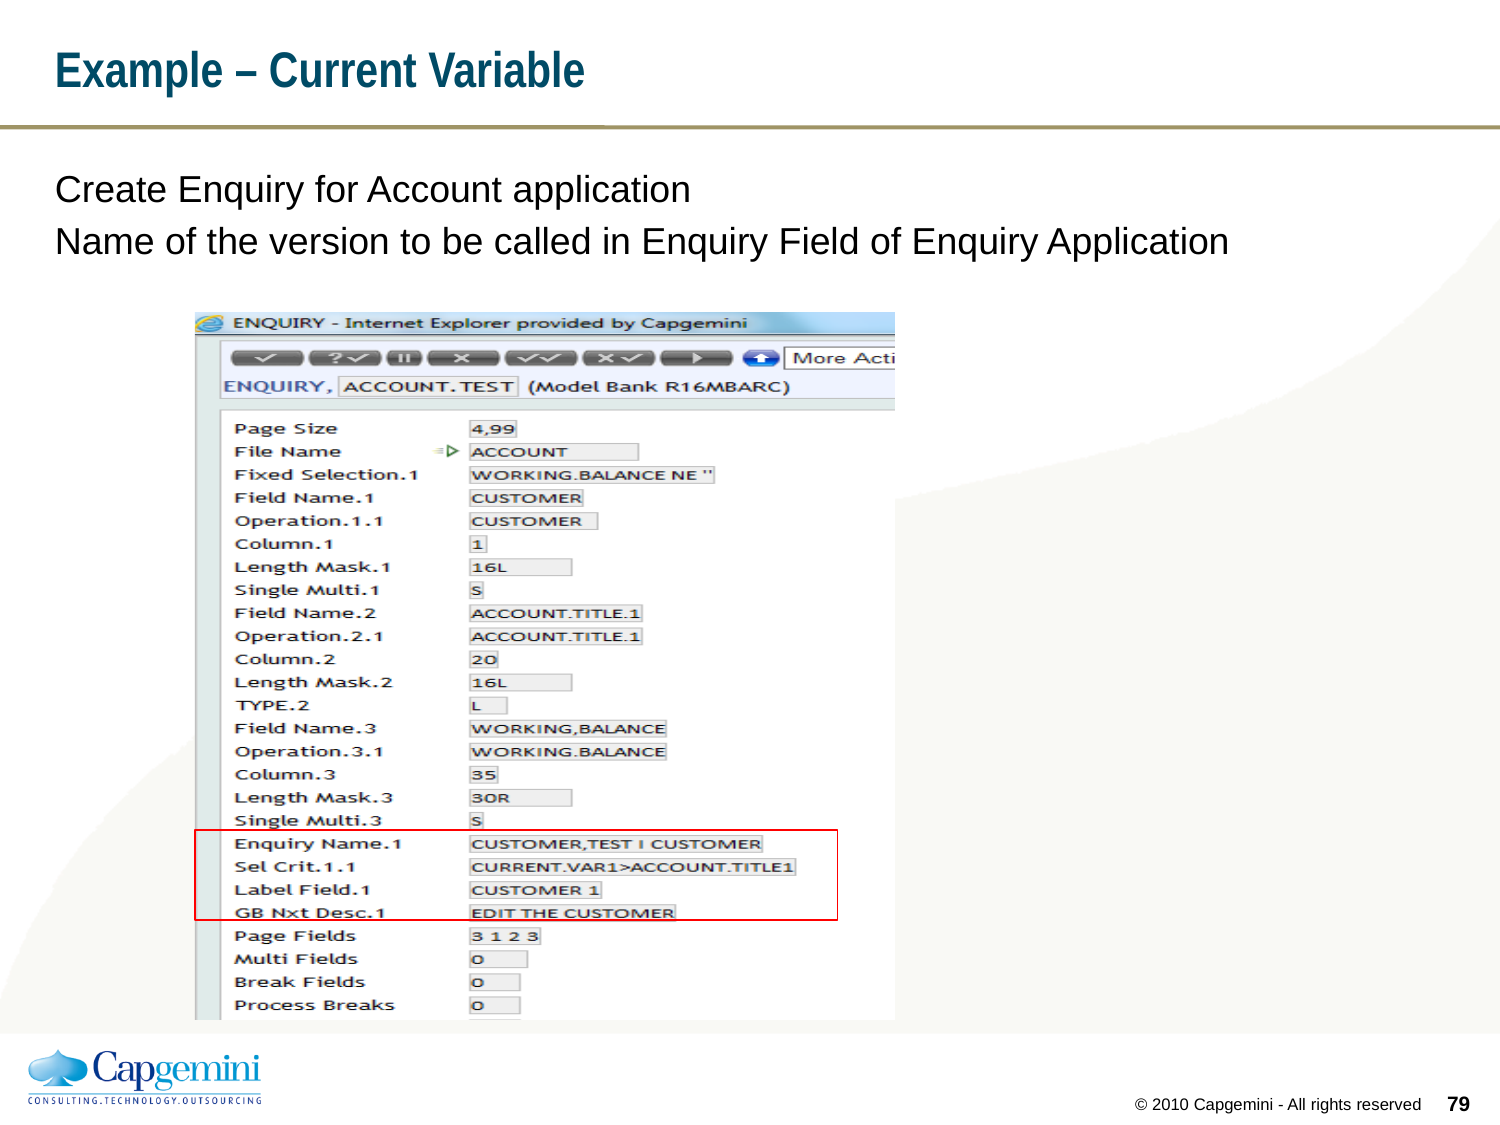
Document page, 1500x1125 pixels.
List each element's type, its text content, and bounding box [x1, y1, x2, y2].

picture [0, 0, 1500, 125]
title Example – Current Variable [39, 22, 1470, 113]
slide_number © 2010 Capgemini - All rights reserved [1127, 1096, 1430, 1115]
picture [0, 130, 1500, 1125]
list Create Enquiry for Account application Name of the version to be called in Enquiry Field of Enquiry Application [39, 157, 1470, 956]
slide_number 78 [1438, 1094, 1478, 1117]
